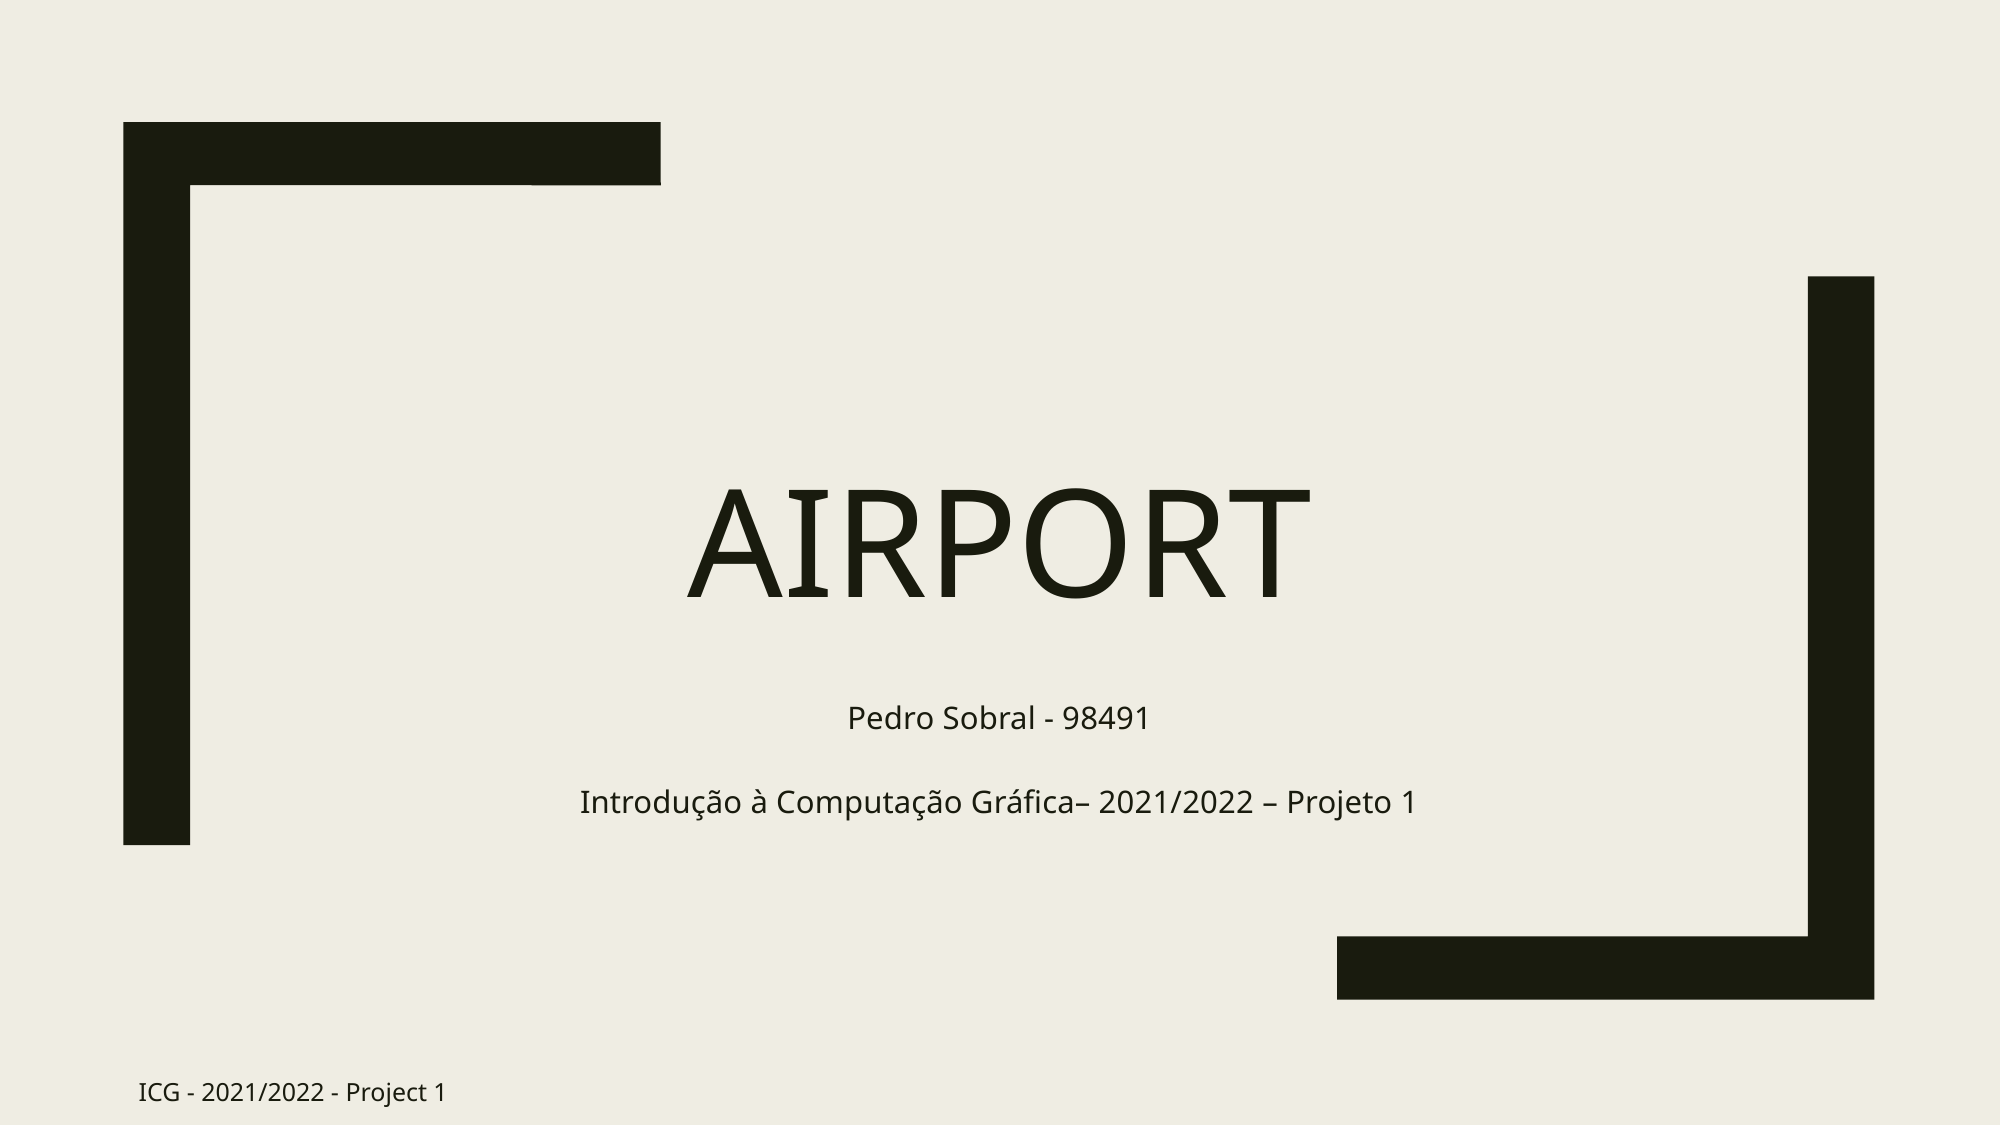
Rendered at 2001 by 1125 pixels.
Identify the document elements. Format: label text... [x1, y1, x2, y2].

title Airport [314, 293, 1686, 638]
subtitle Pedro Sobral - 98491 Introdução à Computação Gráfica– 2021/2022 – Projeto 1 [439, 649, 1561, 828]
slide_number ICG - 2021/2022 - Project 1 [123, 1058, 486, 1125]
